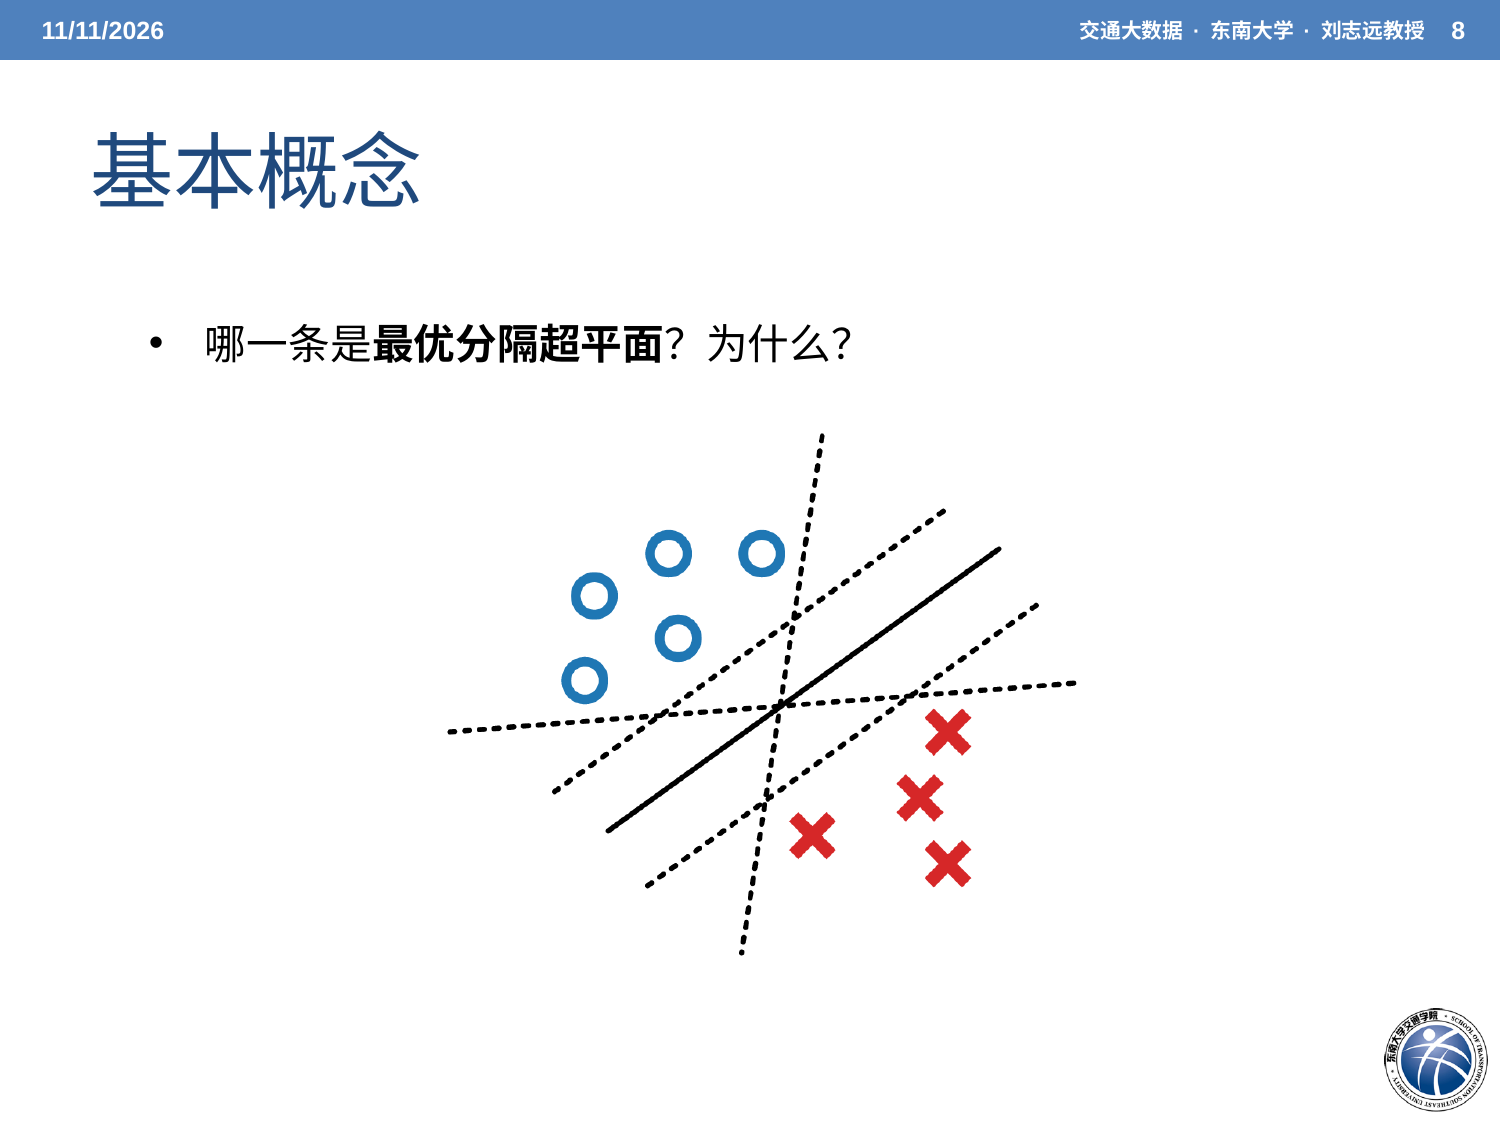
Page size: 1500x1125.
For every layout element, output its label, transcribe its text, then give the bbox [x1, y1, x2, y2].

title 基本概念 [75, 87, 1425, 250]
slide_number 8 [1441, 2, 1500, 58]
footer 交通大数据 · 东南大学 · 刘志远教授 [647, 2, 1441, 58]
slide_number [26, 2, 502, 58]
picture [1384, 1008, 1489, 1112]
text_box 哪一条是最优分隔超平面？为什么？ [134, 285, 889, 375]
picture [409, 396, 1091, 969]
